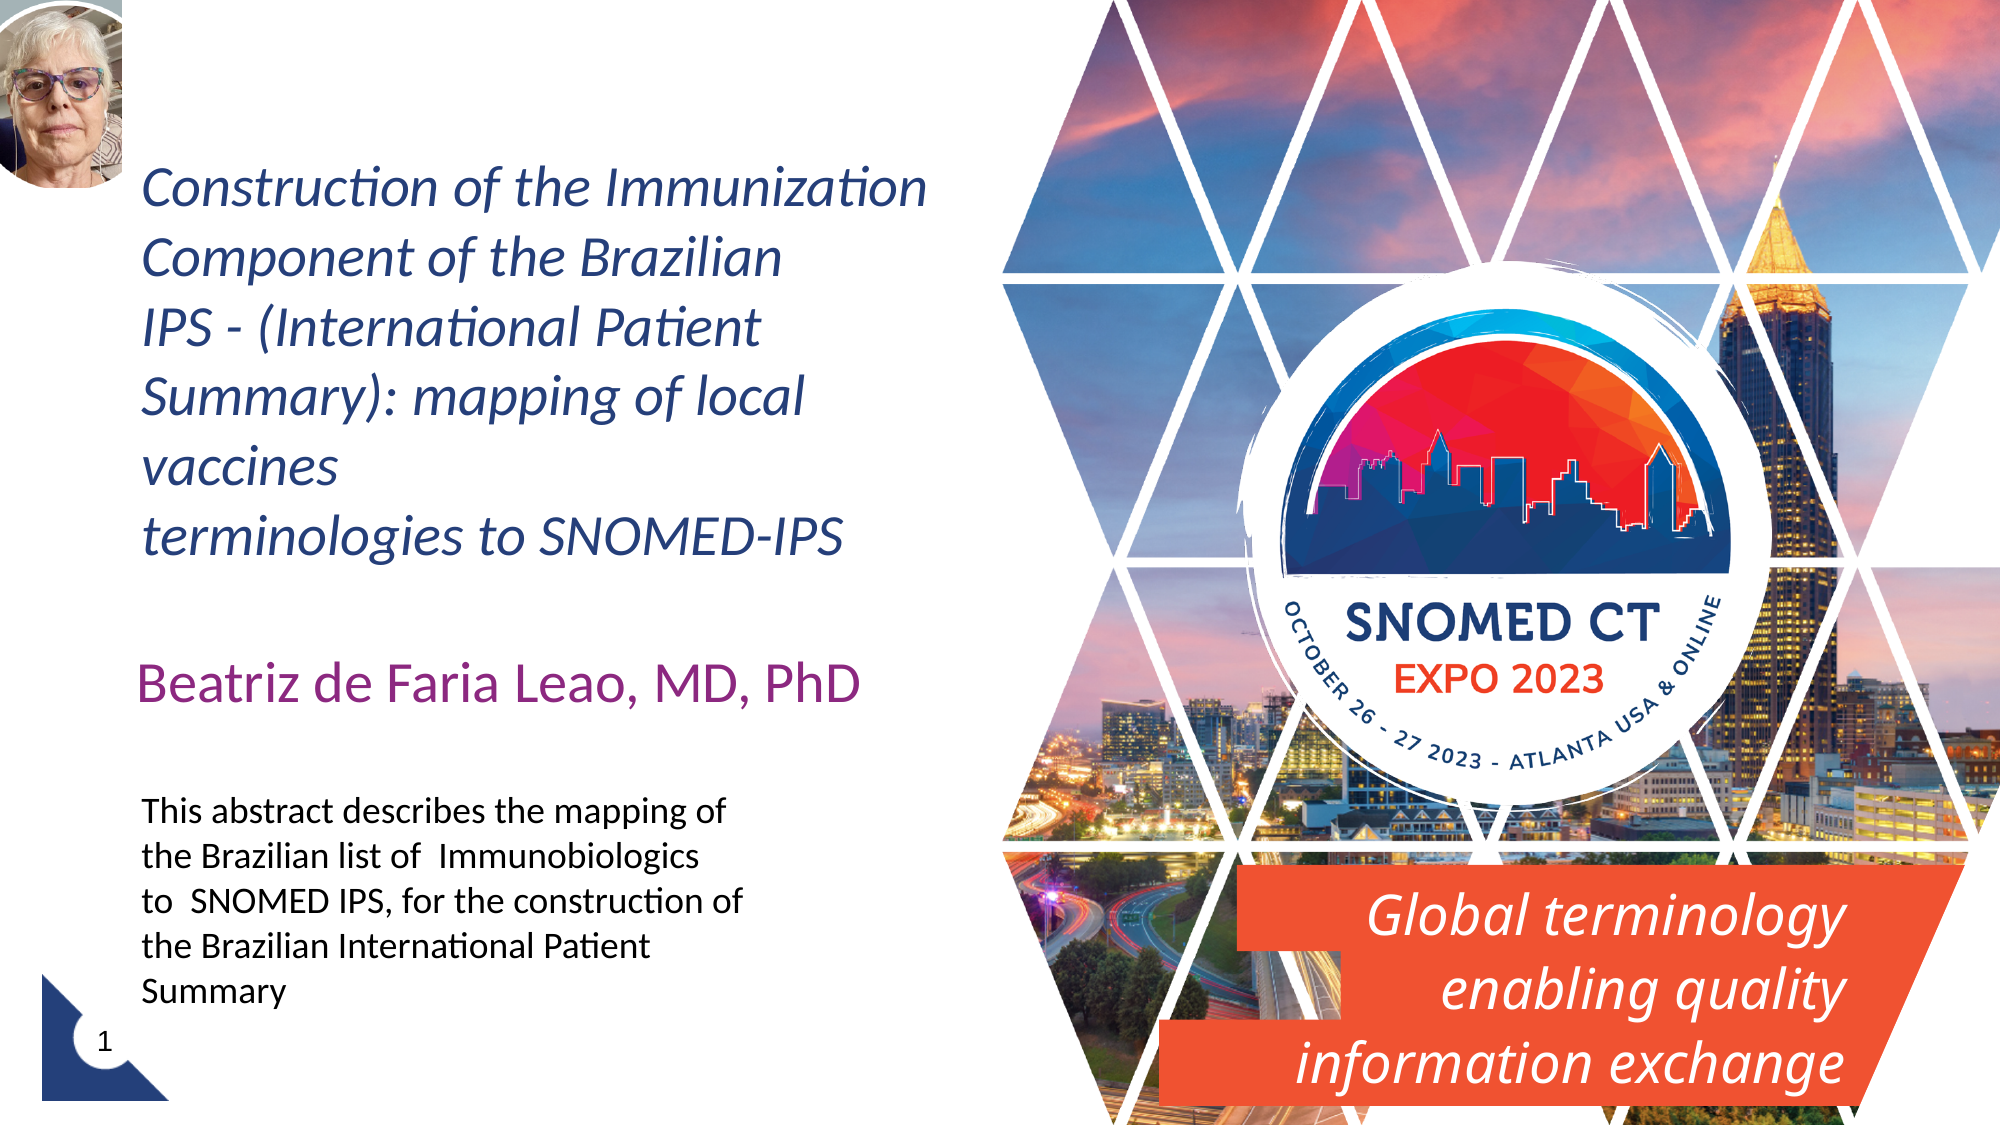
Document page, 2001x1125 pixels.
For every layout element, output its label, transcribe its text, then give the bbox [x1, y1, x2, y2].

picture [0, 0, 122, 188]
picture [793, 0, 2000, 1125]
text_box Beatriz de Faria Leao, MD, PhD [121, 636, 788, 722]
text_box Construction of the Immunization Component of the Brazilian IPS - (International Patient Summary): mapping of local vaccines terminologies to SNOMED-IPS [121, 138, 788, 588]
picture [42, 974, 169, 1101]
text_box This abstract describes the mapping of the Brazilian list of Immunobiologics to SNOMED IPS, for the construction of the Brazilian International Patient Summary [121, 765, 782, 940]
